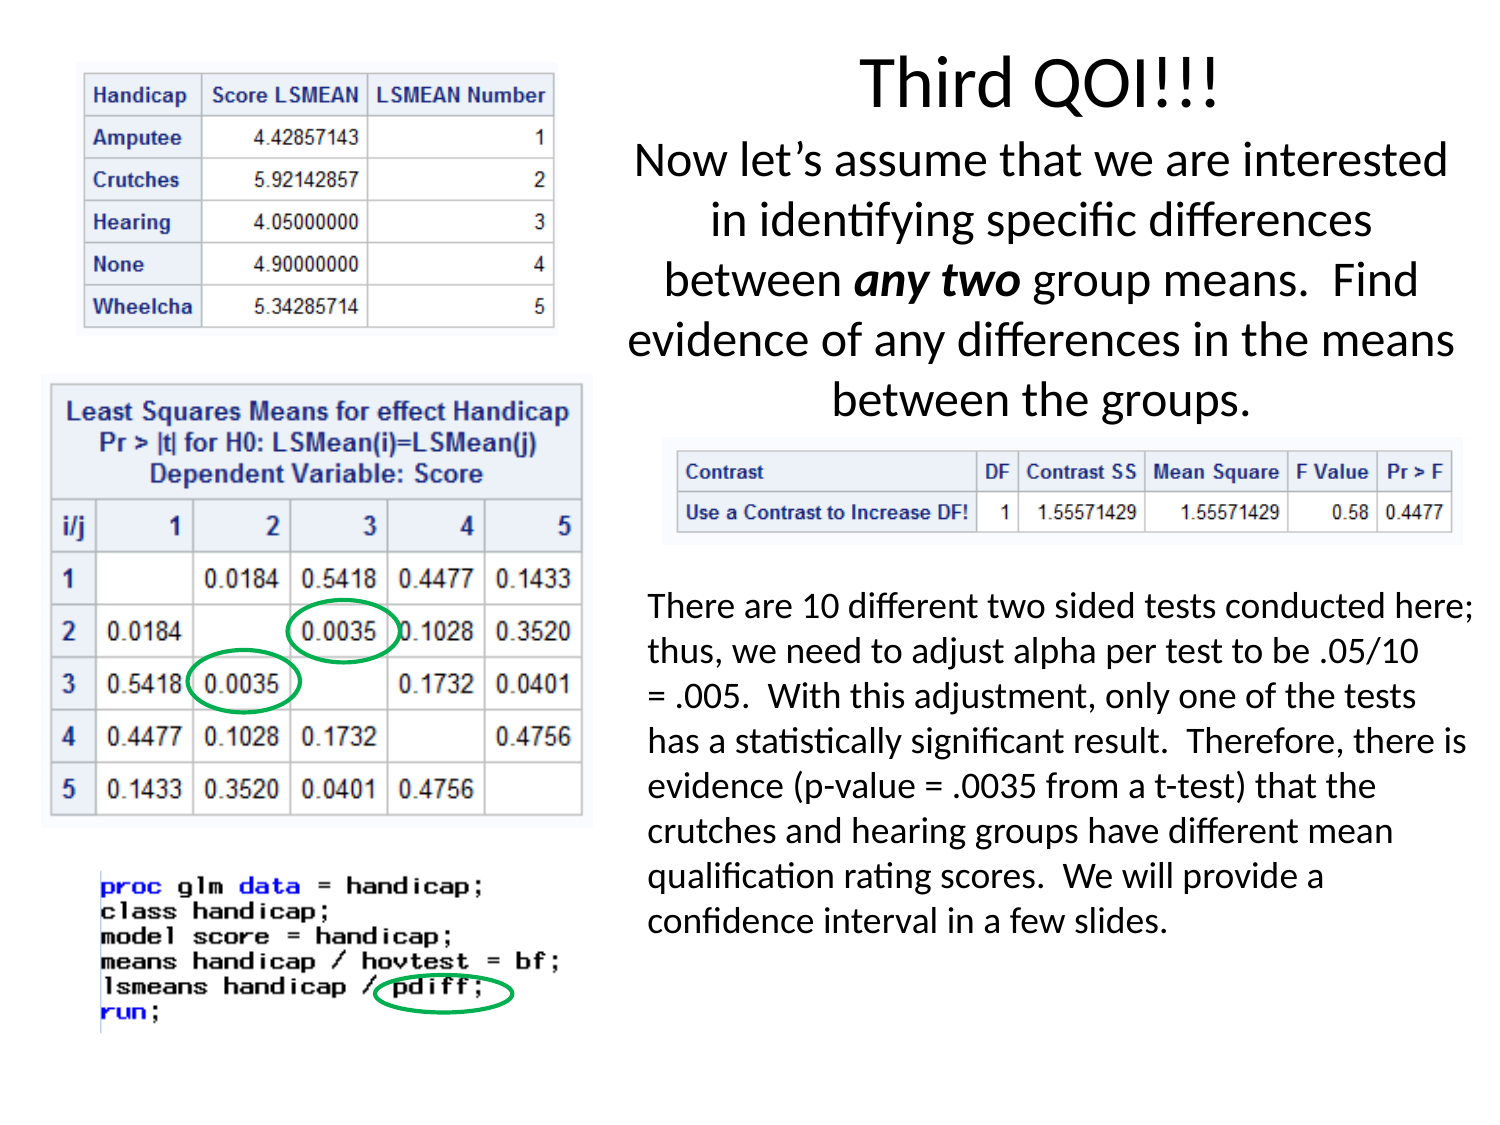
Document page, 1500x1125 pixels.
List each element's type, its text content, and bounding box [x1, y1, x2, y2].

picture [40, 374, 593, 828]
text_box There are 10 different two sided tests conducted here; thus, we need to adjust alpha per test to be .05/10 = .005. With this adjustment, only one of the tests has a statistically significant result. Therefore, there is evidence (p-value = .0035 from a t-test) that the crutches and hearing groups have different mean qualification rating scores. We will provide a confidence interval in a few slides. [632, 573, 1493, 949]
picture [100, 871, 569, 1034]
picture [662, 437, 1463, 545]
text_box Now let’s assume that we are interested in identifying specific differences between any two group means. Find evidence of any differences in the means between the groups. [607, 119, 1476, 435]
picture [76, 62, 558, 337]
title Third QOI!!! [628, 24, 1454, 119]
